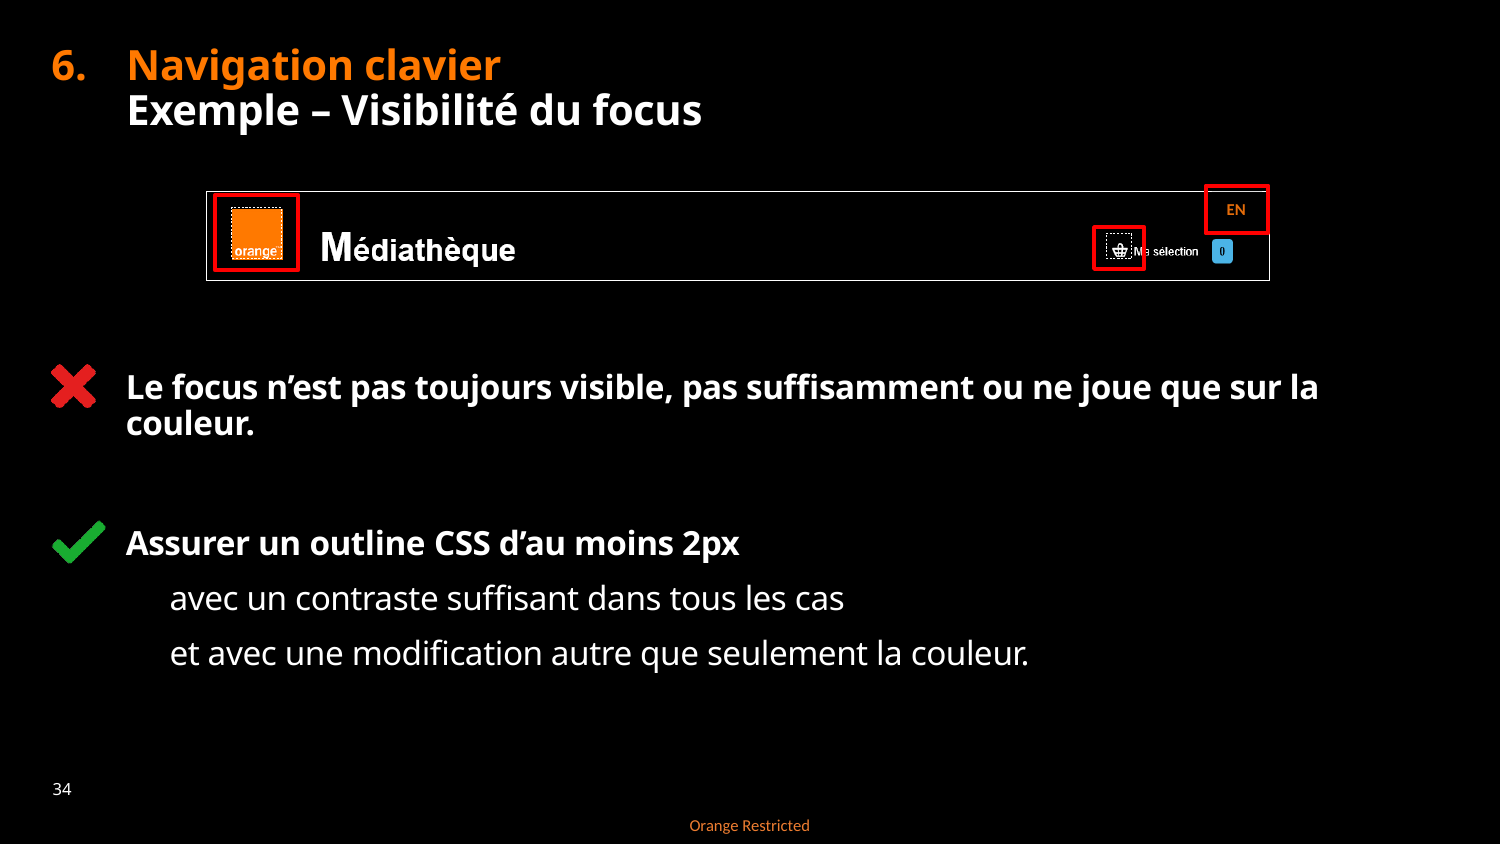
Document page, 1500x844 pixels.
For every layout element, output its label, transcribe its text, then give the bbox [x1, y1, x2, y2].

text_box [1205, 185, 1269, 191]
picture [206, 191, 1270, 281]
picture [51, 364, 96, 409]
picture [51, 520, 106, 564]
title Navigation clavier Exemple – Visibilité du focus [51, 43, 1449, 166]
list Le focus n’est pas toujours visible, pas suffisamment ou ne joue que sur la couleur. Assurer un outline CSS d’au moins 2px avec un contraste suffisant dans tous les cas et avec une modification autre que seulement la couleur. [51, 370, 1449, 747]
